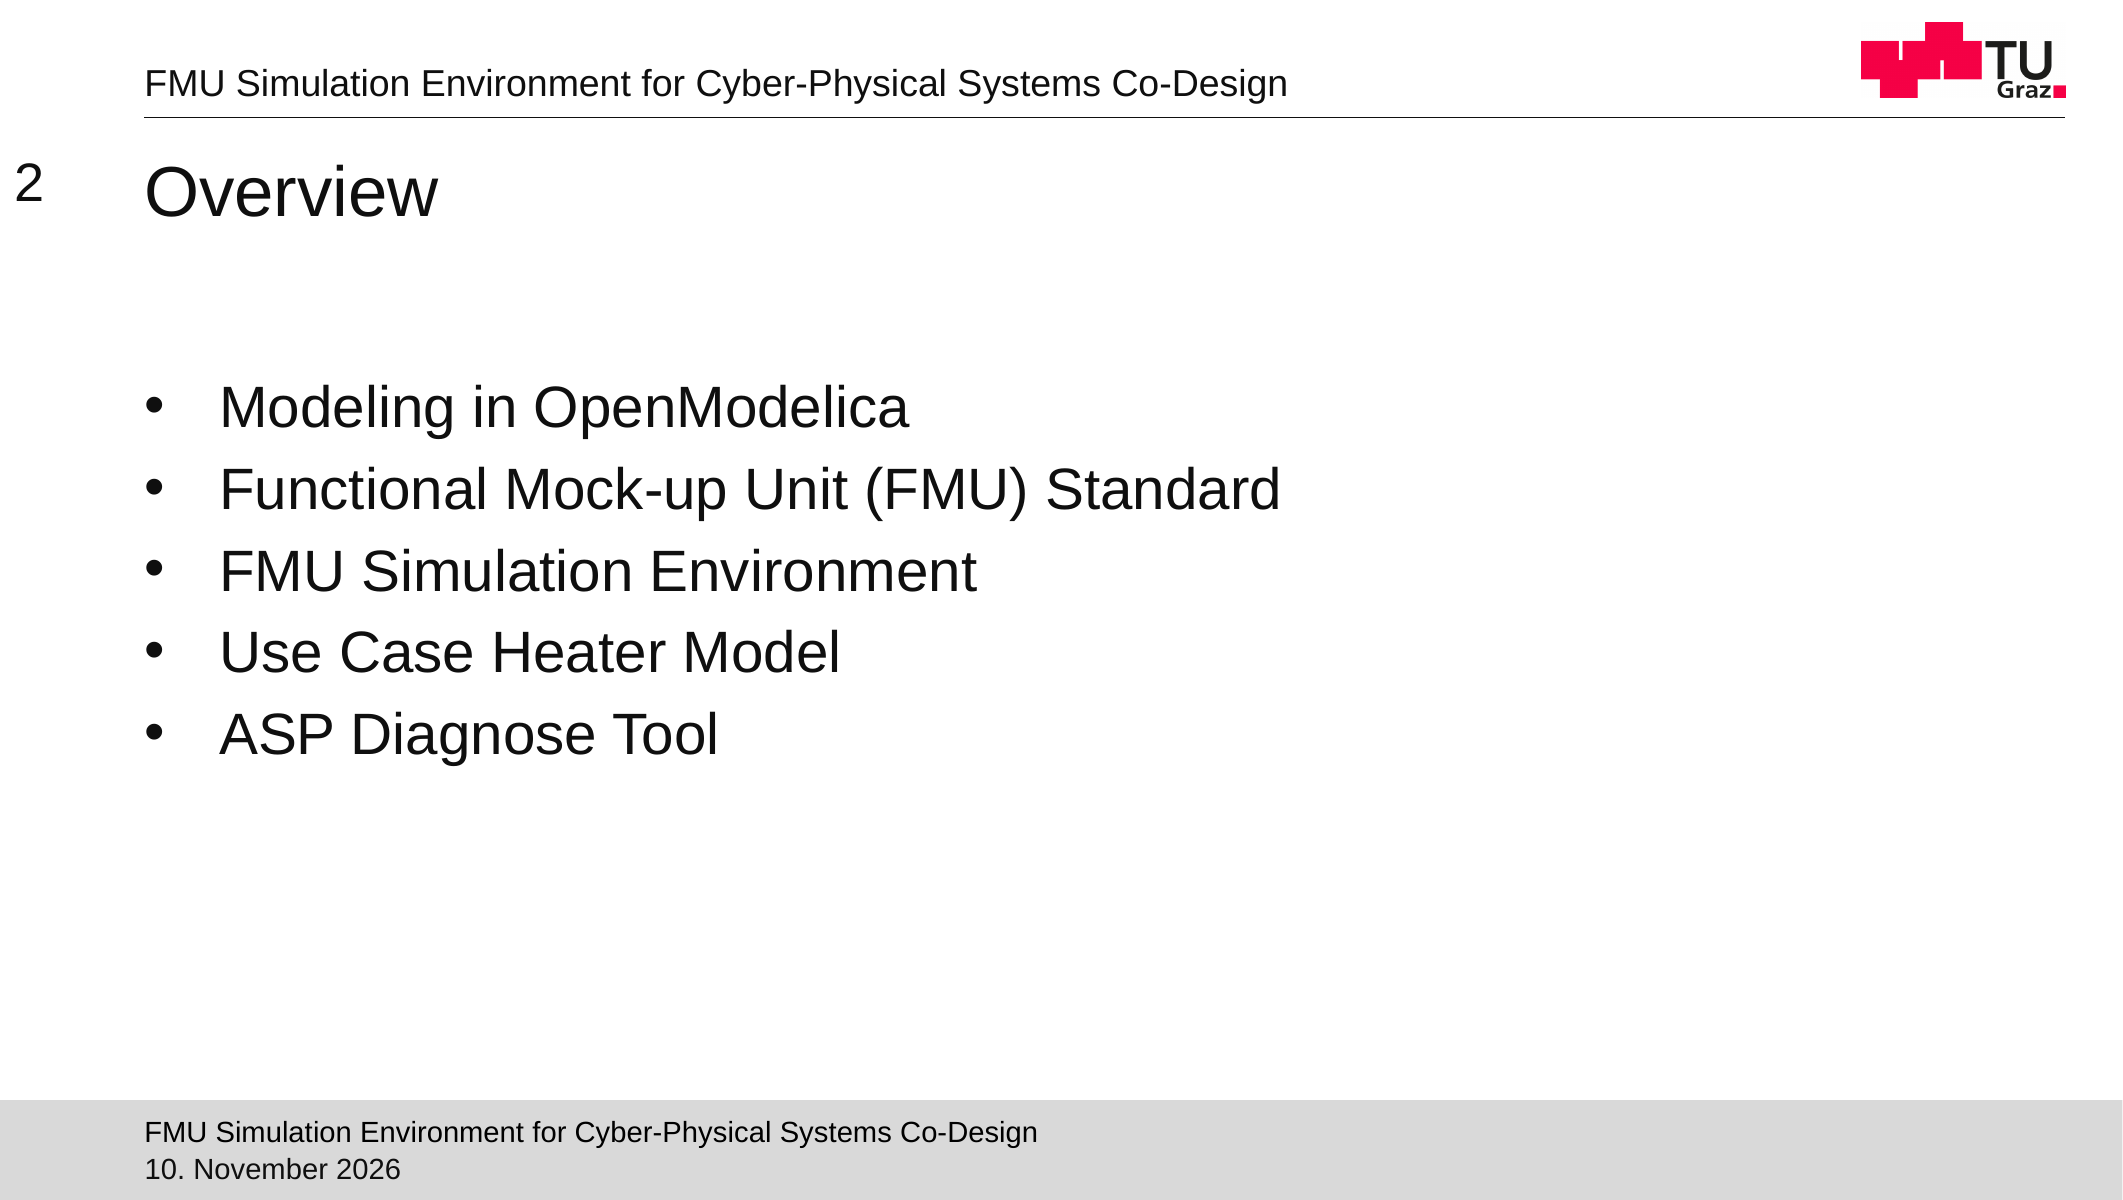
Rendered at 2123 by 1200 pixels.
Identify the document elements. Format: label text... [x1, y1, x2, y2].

slide_number 2 [0, 140, 101, 216]
list Modeling in OpenModelica Functional Mock-up Unit (FMU) Standard FMU Simulation Environment Use Case Heater Model ASP Diagnose Tool [144, 369, 2093, 1090]
list FMU Simulation Environment for Cyber-Physical Systems Co-Design [144, 57, 1816, 105]
picture [1861, 22, 2066, 98]
footer FMU Simulation Environment for Cyber-Physical Systems Co-Design [144, 1112, 2067, 1149]
title Overview [144, 145, 2093, 346]
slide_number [144, 1149, 2067, 1186]
